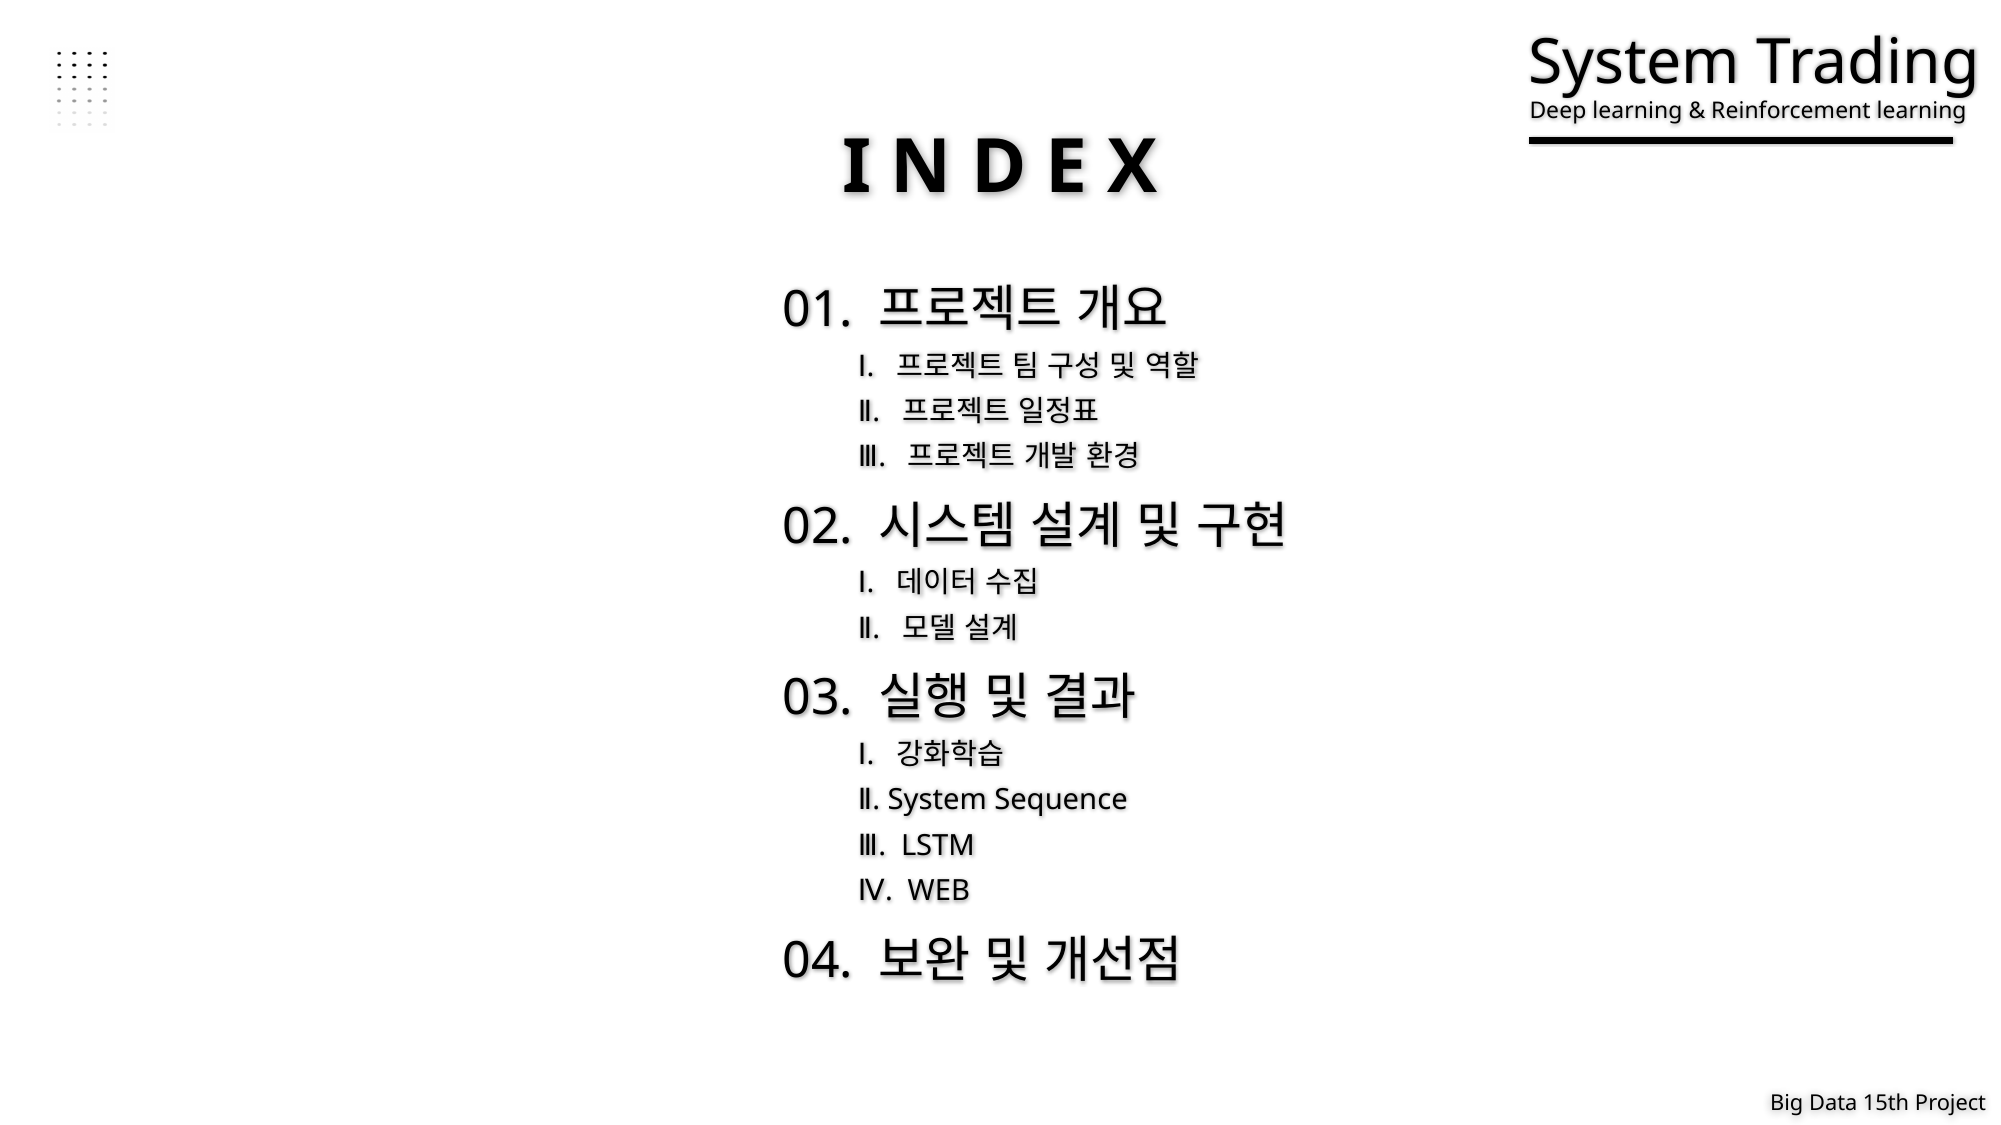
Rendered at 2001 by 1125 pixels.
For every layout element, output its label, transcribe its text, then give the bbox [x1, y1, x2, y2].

title I N D E X [137, 59, 1863, 278]
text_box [1513, 14, 2000, 141]
text_box Big Data 15th Project [1535, 1076, 2000, 1116]
picture [49, 47, 115, 133]
list 01. 프로젝트 개요 Ⅰ. 프로젝트 팀 구성 및 역할 Ⅱ. 프로젝트 일정표 Ⅲ. 프로젝트 개발 환경 02. 시스템 설계 및 구현 Ⅰ. 데이터 수집 Ⅱ. 모델 설계 03. 실행 및 결과 Ⅰ. 강화학습 Ⅱ. System Sequence Ⅲ. LSTM Ⅳ. WEB 04. 보완 및 개선점 [768, 281, 1317, 983]
